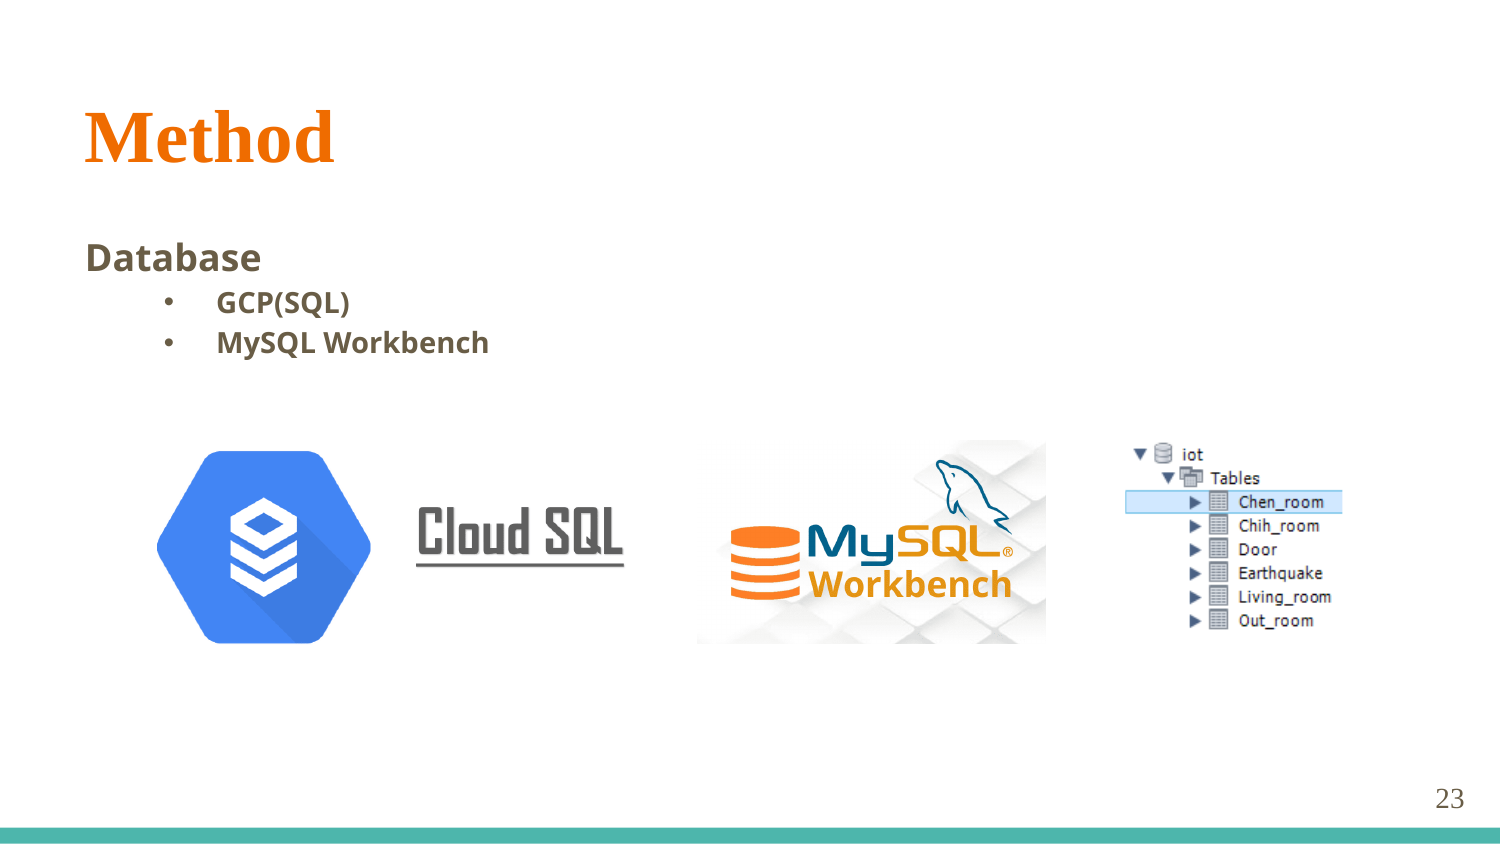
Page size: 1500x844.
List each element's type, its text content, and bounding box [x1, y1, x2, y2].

slide_number 22 [1389, 764, 1480, 830]
list Database GCP(SQL) MySQL Workbench [51, 212, 1077, 669]
title Method [51, 72, 1449, 189]
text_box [157, 440, 1343, 654]
